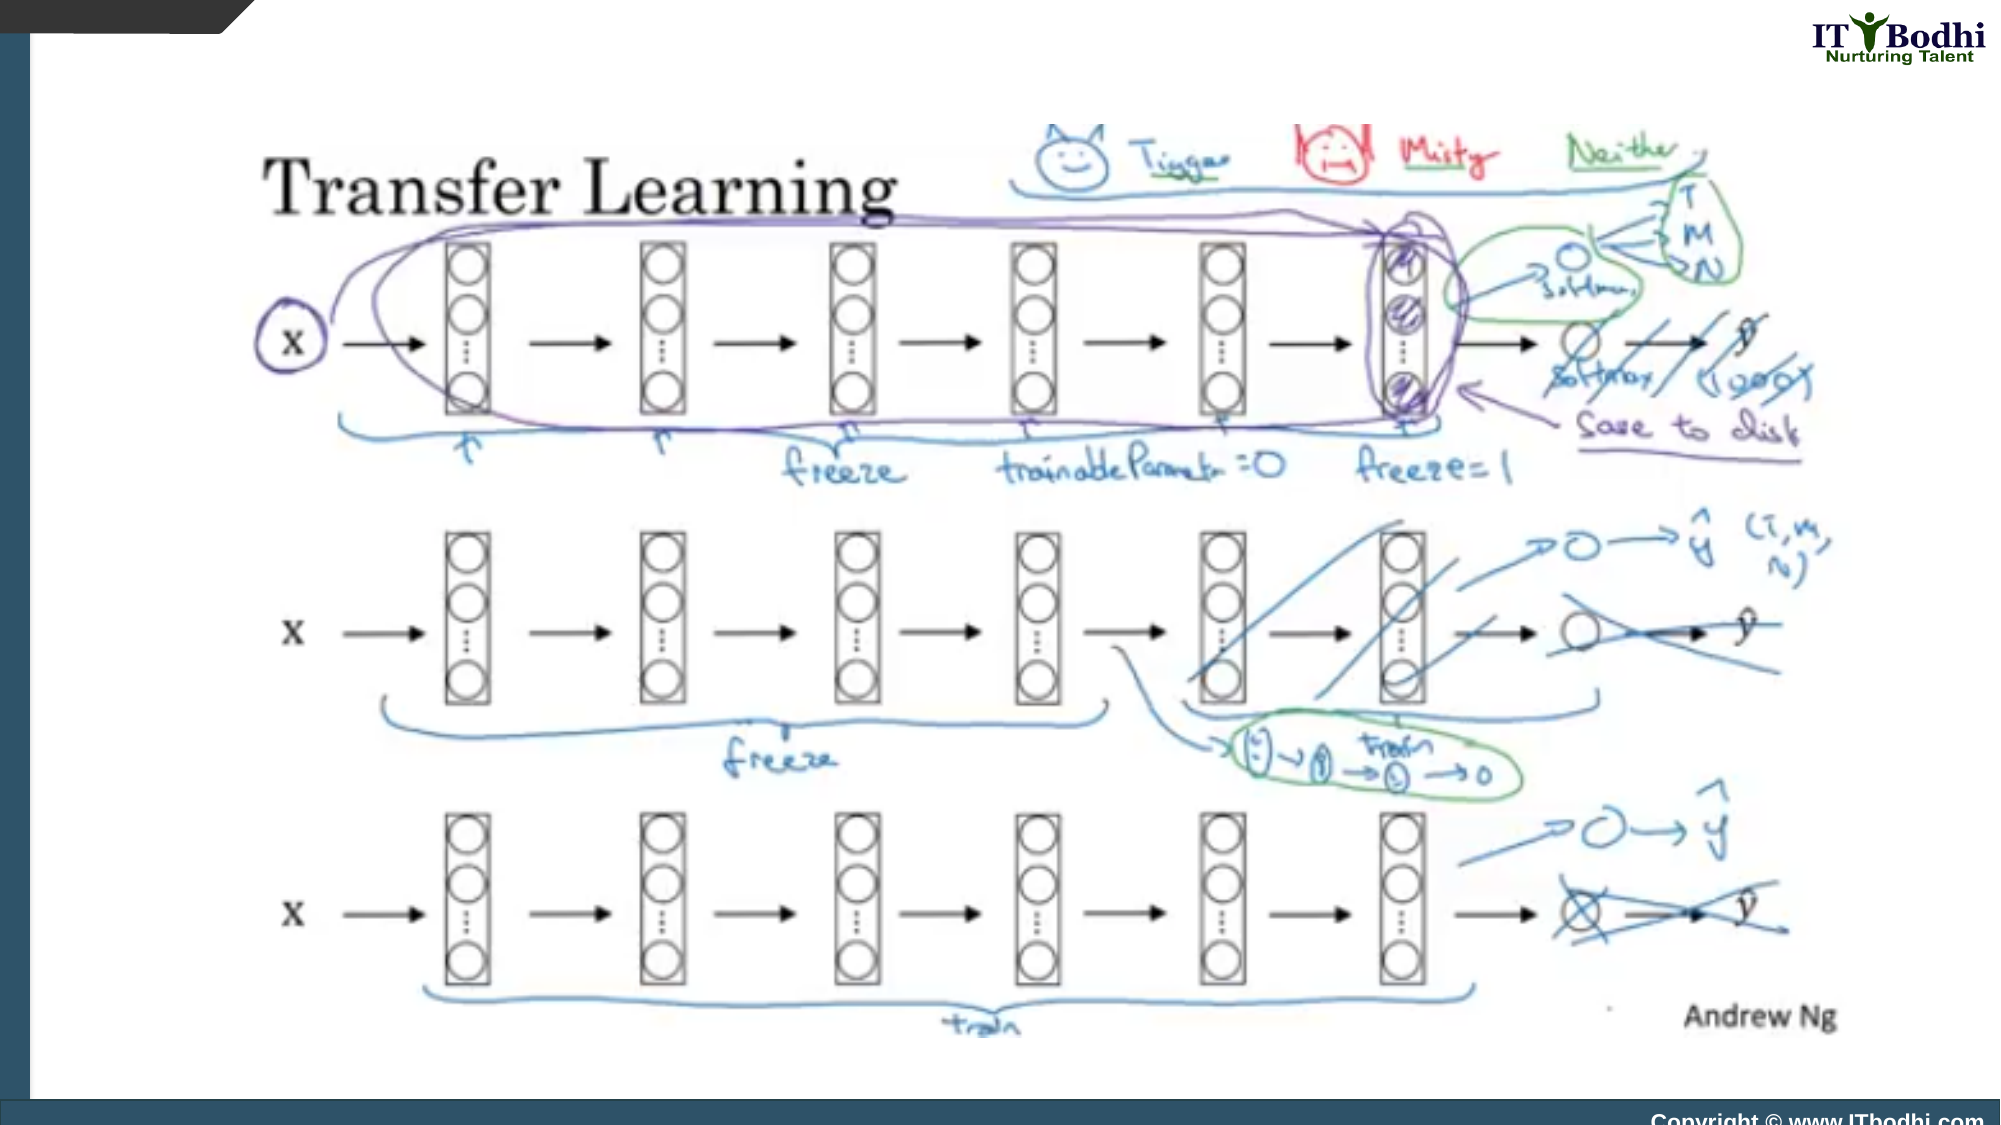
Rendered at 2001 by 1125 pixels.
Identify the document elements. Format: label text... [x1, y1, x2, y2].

text_box Copyright © www.ITbodhi.com [0, 1100, 2000, 1125]
picture [1806, 8, 1991, 71]
picture [162, 124, 1901, 1038]
